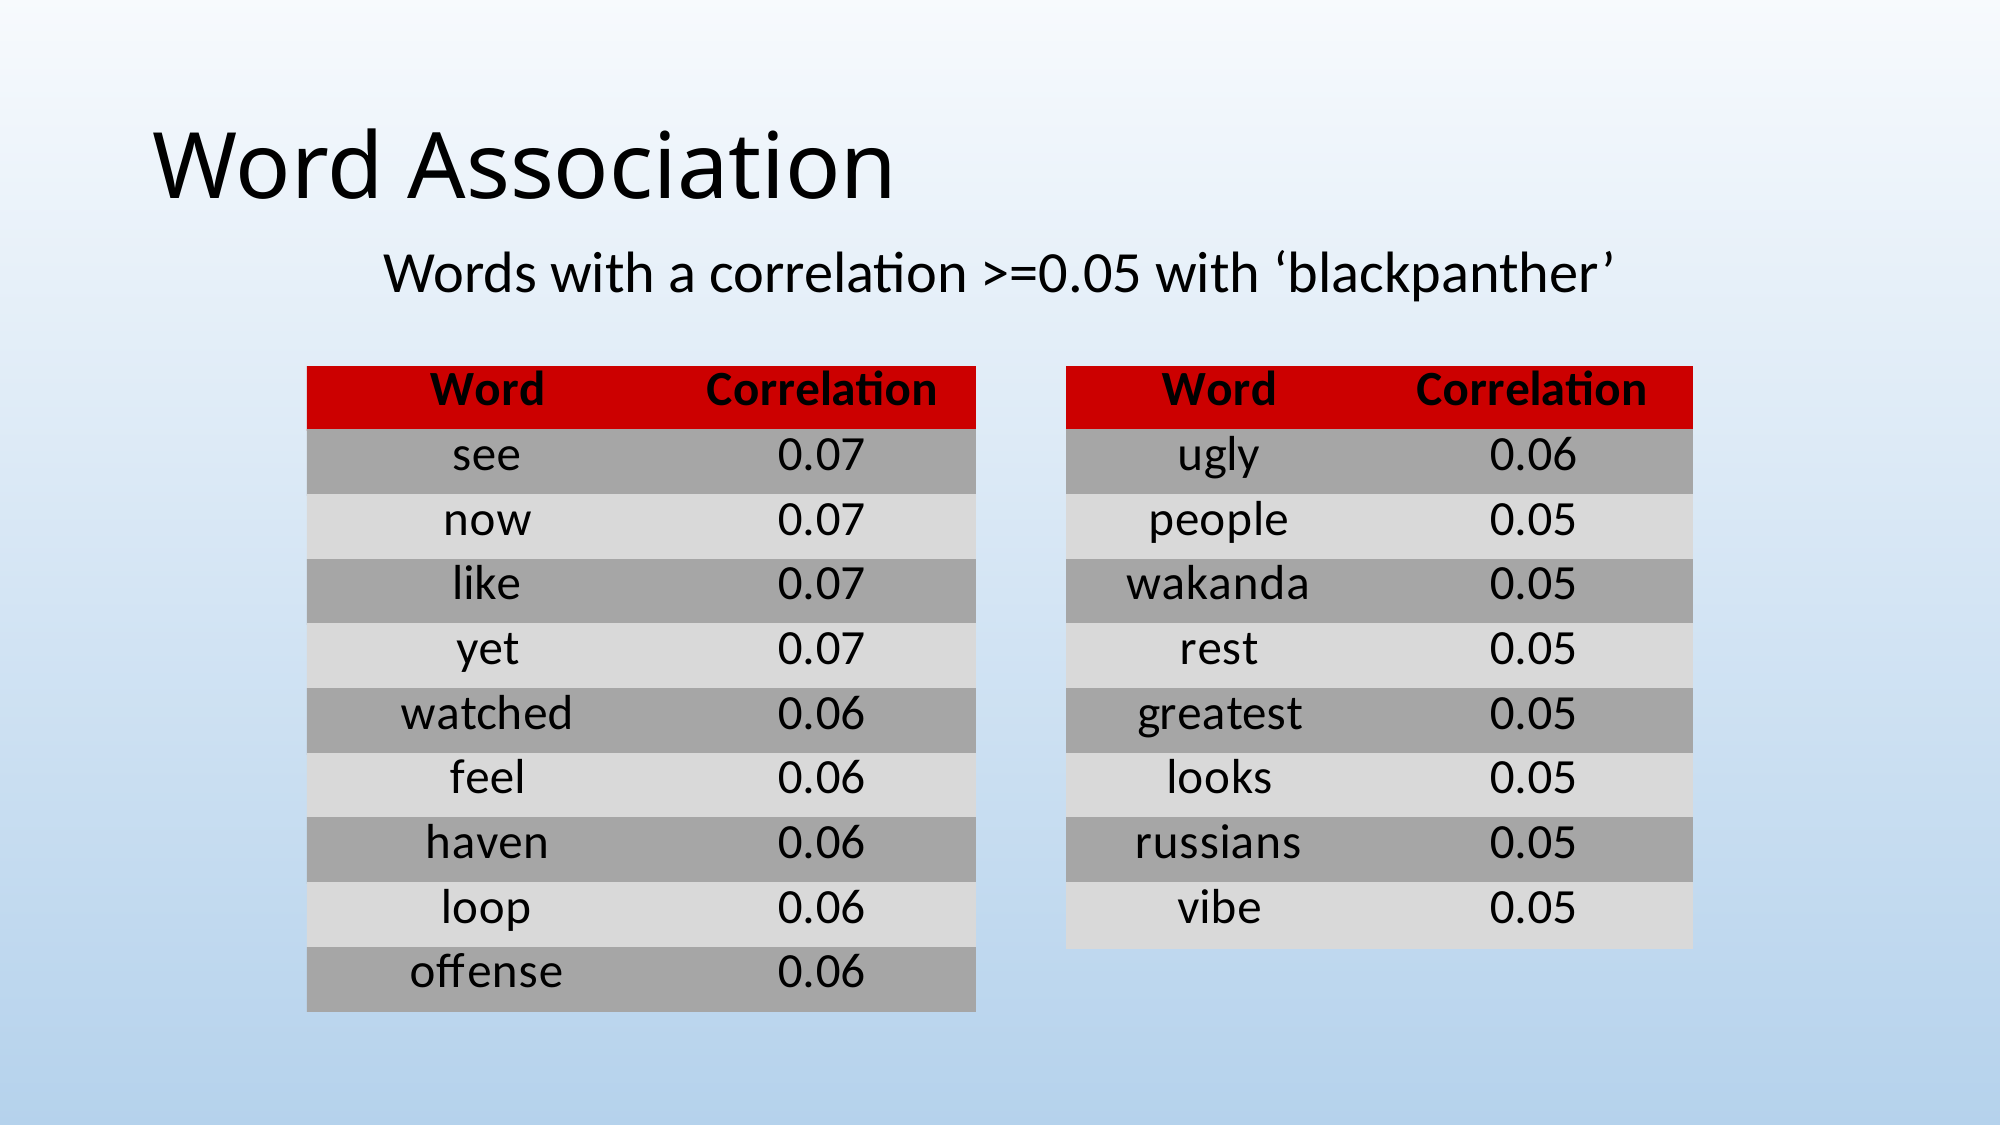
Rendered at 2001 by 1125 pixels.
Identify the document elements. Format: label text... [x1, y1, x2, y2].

list Words with a correlation >=0.05 with ‘blackpanther’ [137, 234, 1863, 343]
picture [304, 364, 1696, 1014]
title Word Association [137, 59, 1863, 234]
